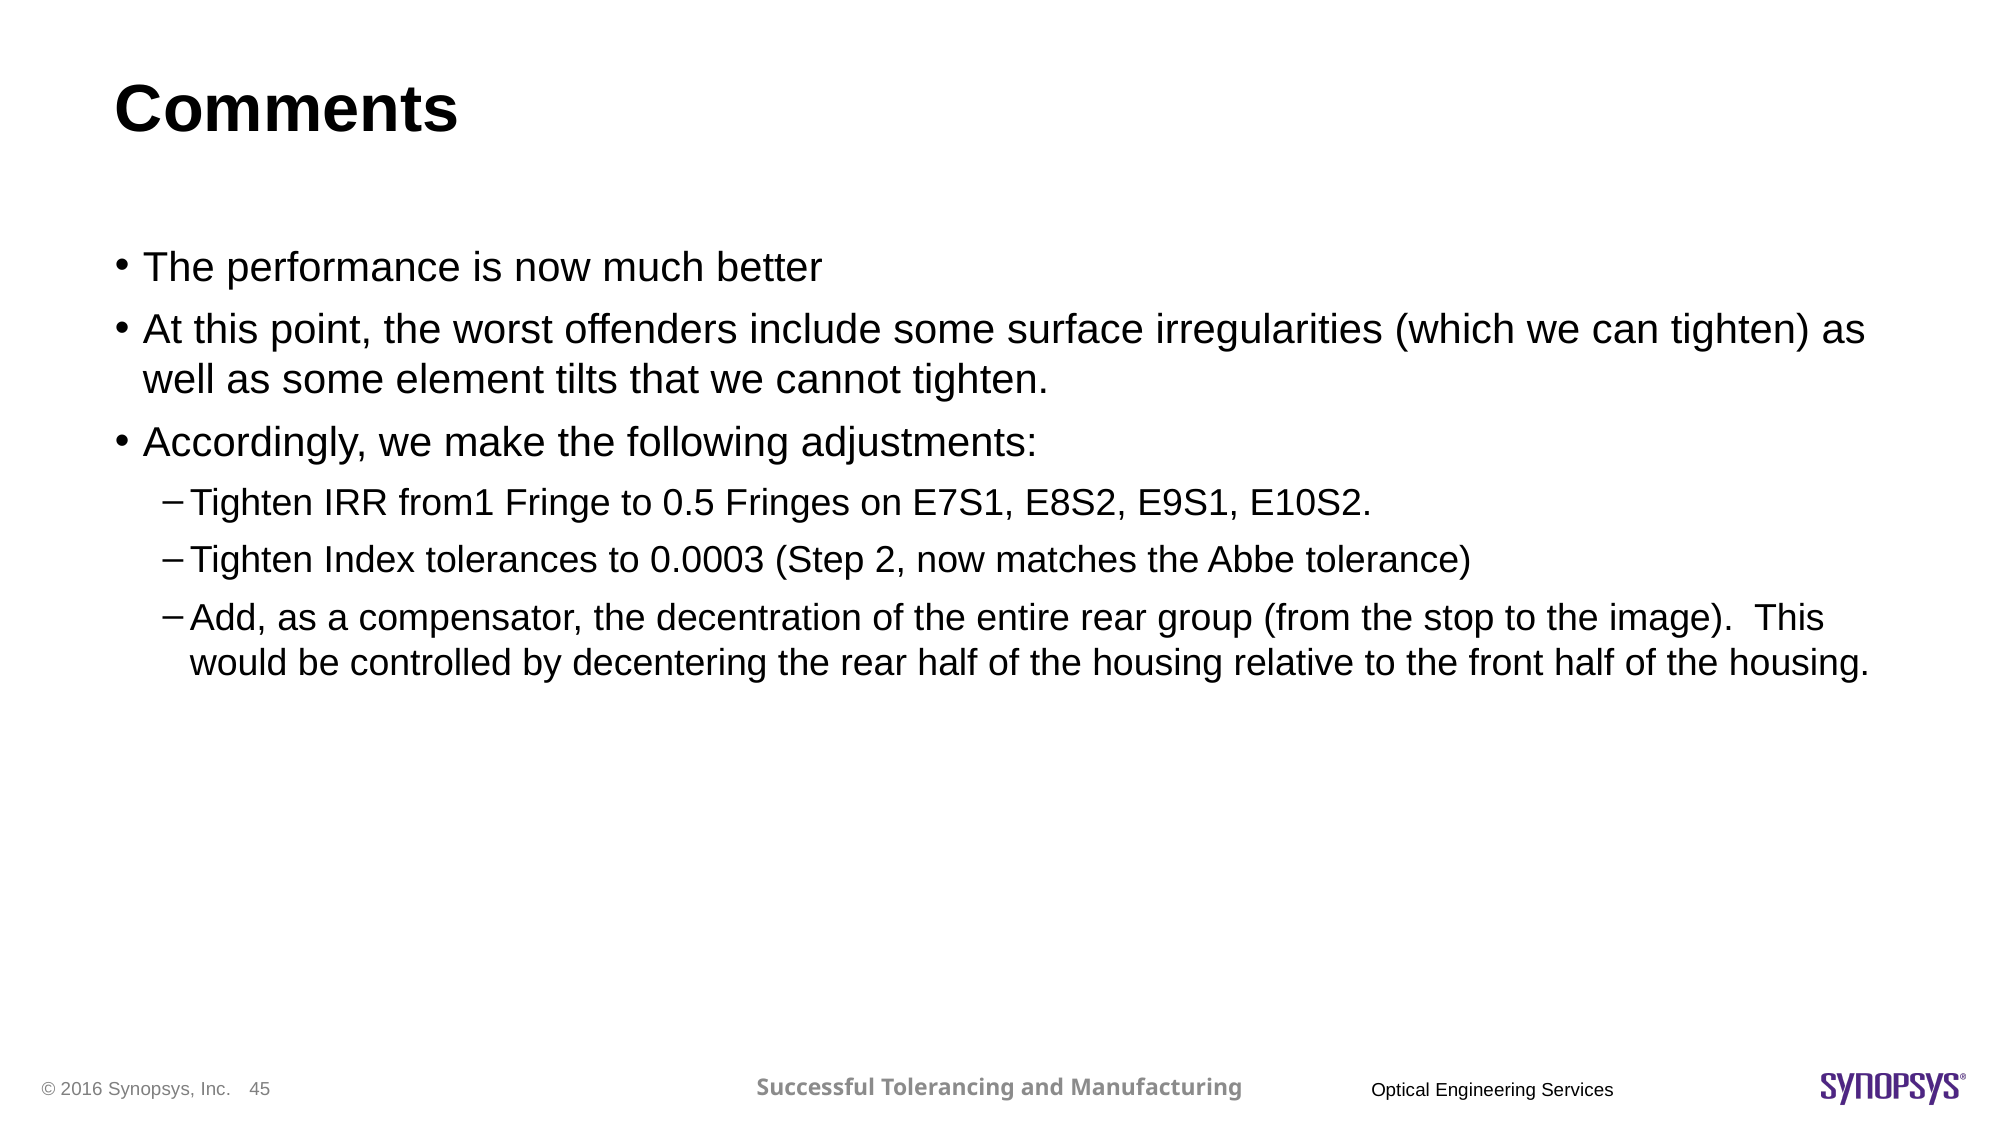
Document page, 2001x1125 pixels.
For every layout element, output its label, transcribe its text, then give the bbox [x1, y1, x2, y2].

list The performance is now much better At this point, the worst offenders include some surface irregularities (which we can tighten) as well as some element tilts that we cannot tighten. Accordingly, we make the following adjustments: Tighten IRR from1 Fringe to 0.5 Fringes on E7S1, E8S2, E9S1, E10S2. Tighten Index tolerances to 0.0003 (Step 2, now matches the Abbe tolerance) Add, as a compensator, the decentration of the entire rear group (from the stop to the image). This would be controlled by decentering the rear half of the housing relative to the front half of the housing. [99, 232, 1900, 1028]
footer Successful Tolerancing and Manufacturing [673, 1057, 1327, 1118]
title Comments [99, 11, 2000, 199]
picture [1821, 1073, 1966, 1109]
